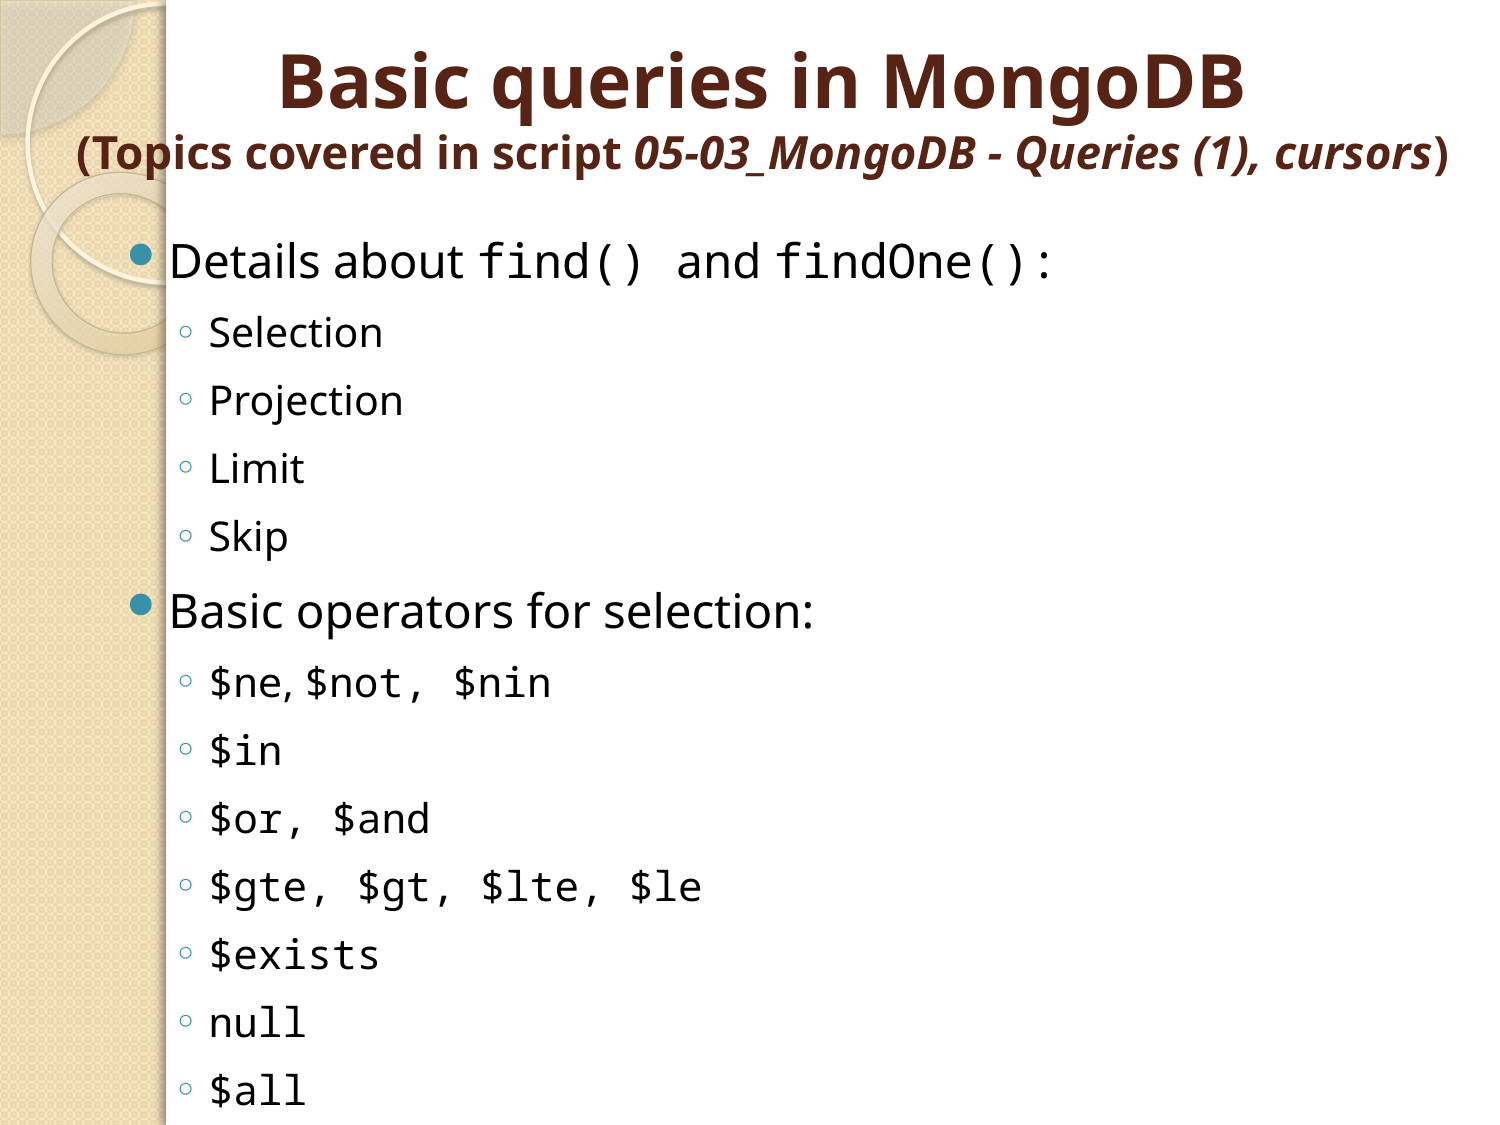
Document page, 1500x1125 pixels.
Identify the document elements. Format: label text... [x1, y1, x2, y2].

title Basic queries in MongoDB (Topics covered in script 05-03_MongoDB - Queries (1), cursors) [50, 12, 1475, 200]
text_box Details about find() and findOne(): Selection Projection Limit Skip Basic operators for selection: $ne, $not, $nin $in $or, $and $gte, $gt, $lte, $le $exists null $all [99, 212, 1500, 1125]
